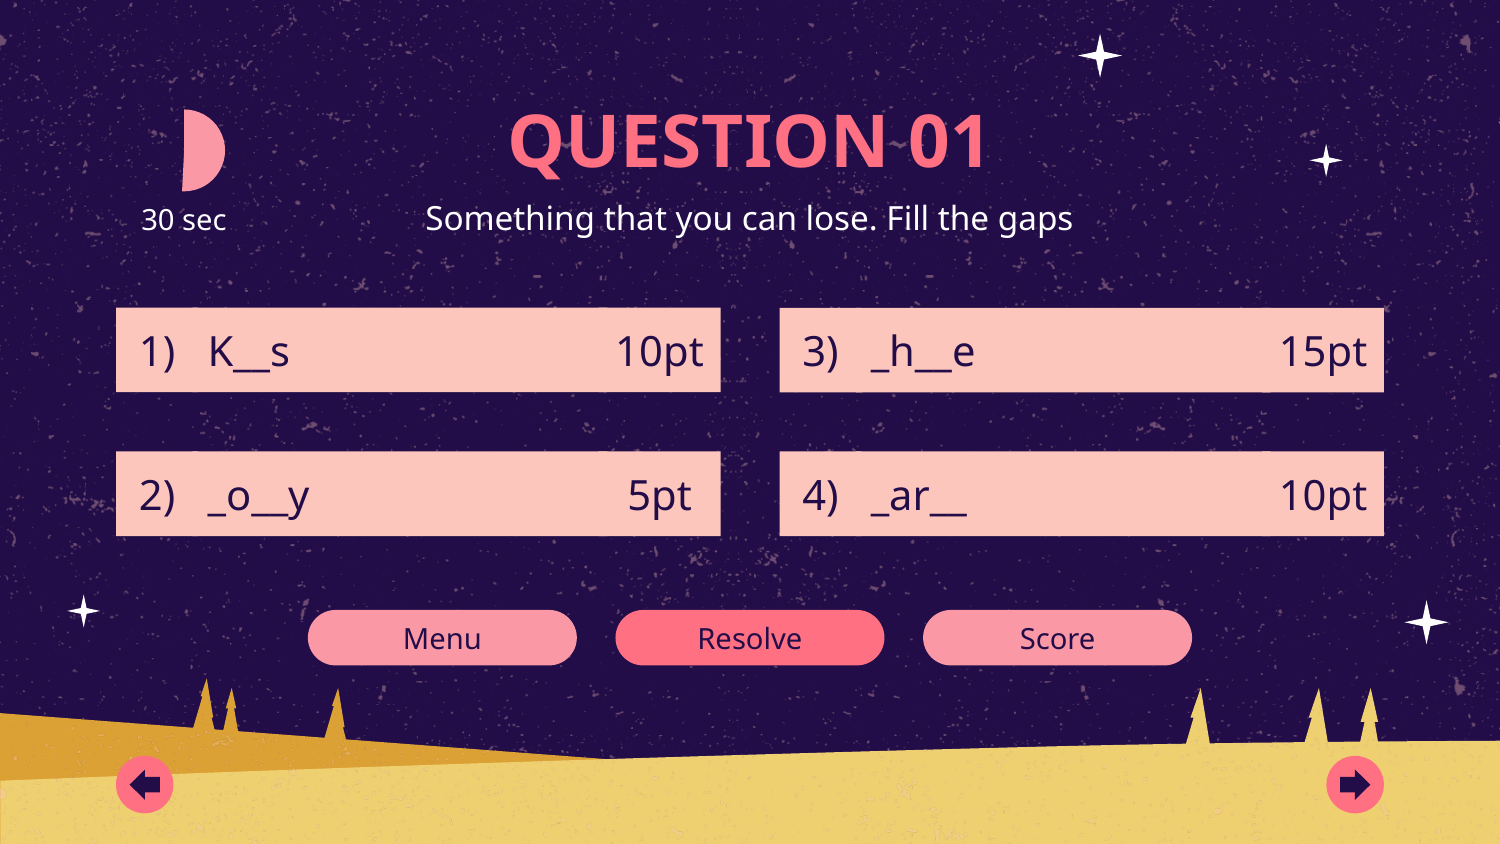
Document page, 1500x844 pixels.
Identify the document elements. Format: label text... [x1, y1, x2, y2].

text_box Menu [307, 609, 577, 666]
title 1) [116, 307, 199, 393]
title 10pt [1262, 451, 1384, 537]
text_box Score [923, 609, 1193, 666]
title 15pt [1262, 307, 1384, 393]
title 2) [116, 451, 199, 537]
subtitle K__s [199, 307, 598, 393]
title 5pt [598, 451, 721, 537]
subtitle _h__e [862, 307, 1262, 393]
subtitle _o__y [199, 451, 598, 537]
text_box 30 sec [111, 191, 257, 247]
text_box Resolve [615, 609, 885, 666]
title 3) [779, 307, 862, 393]
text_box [115, 755, 174, 814]
title QUESTION 01 [355, 87, 1145, 188]
text_box [182, 109, 226, 191]
subtitle Something that you can lose. Fill the gaps [355, 188, 1145, 245]
subtitle _ar__ [862, 451, 1262, 537]
title 10pt [598, 307, 721, 393]
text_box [1326, 755, 1385, 814]
title 4) [779, 451, 862, 537]
